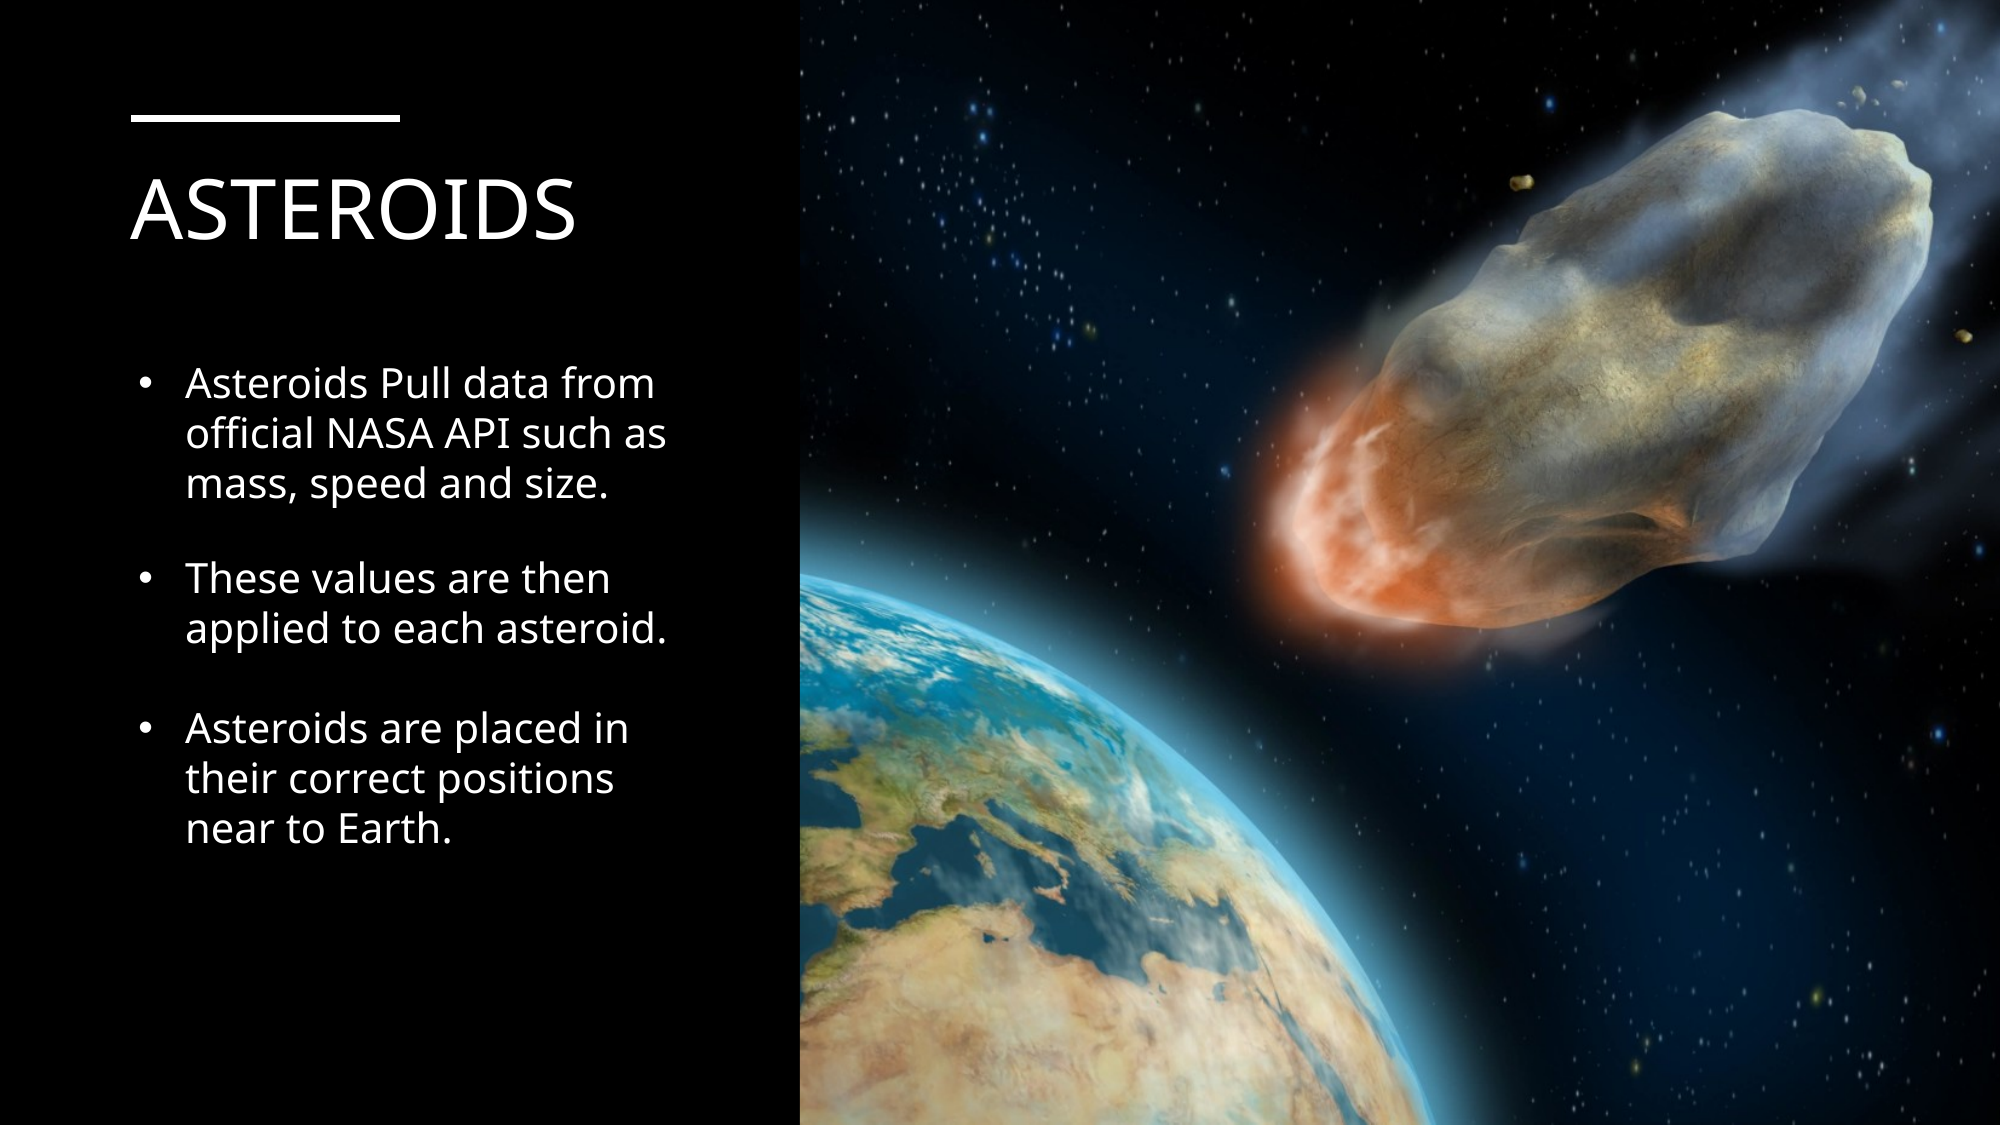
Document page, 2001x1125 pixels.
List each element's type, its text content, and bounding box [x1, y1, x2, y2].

text_box Asteroids Pull data from official NASA API such as mass, speed and size. These values are then applied to each asteroid. Asteroids are placed in their correct positions near to Earth. [123, 349, 702, 1085]
text_box [0, 0, 799, 1125]
title Asteroids [115, 149, 710, 747]
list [799, 0, 2000, 1125]
